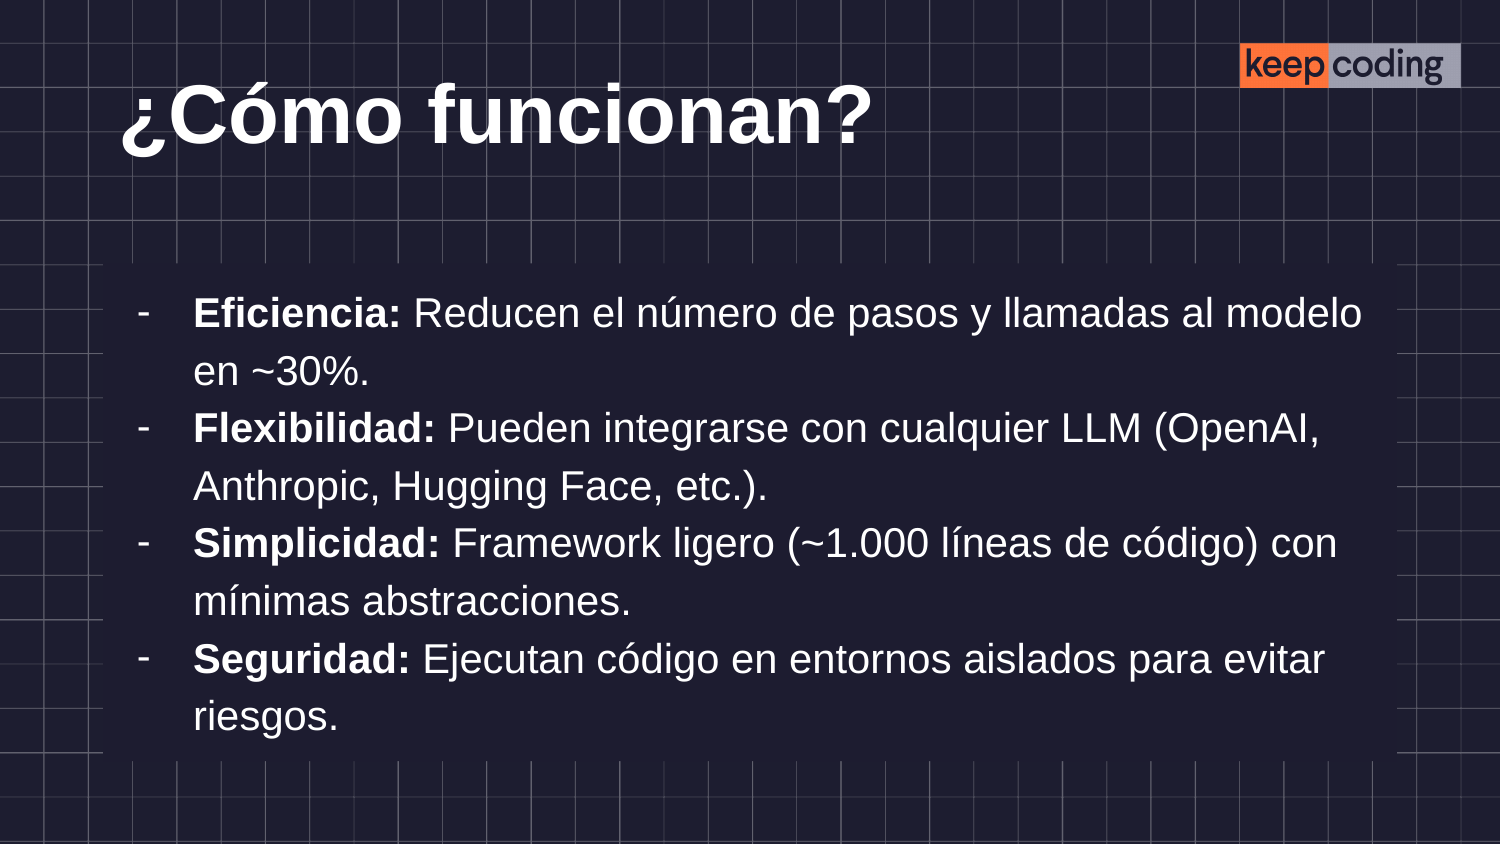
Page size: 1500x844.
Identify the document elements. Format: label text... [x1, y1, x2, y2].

title ¿Cómo funcionan? [103, 45, 1225, 209]
list Eficiencia: Reducen el número de pasos y llamadas al modelo en ~30%. Flexibilidad: Pueden integrarse con cualquier LLM (OpenAI, Anthropic, Hugging Face, etc.). Simplicidad: Framework ligero (~1.000 líneas de código) con mínimas abstracciones. Seguridad: Ejecutan código en entornos aislados para evitar riesgos. [103, 263, 1397, 762]
picture [1240, 43, 1461, 88]
